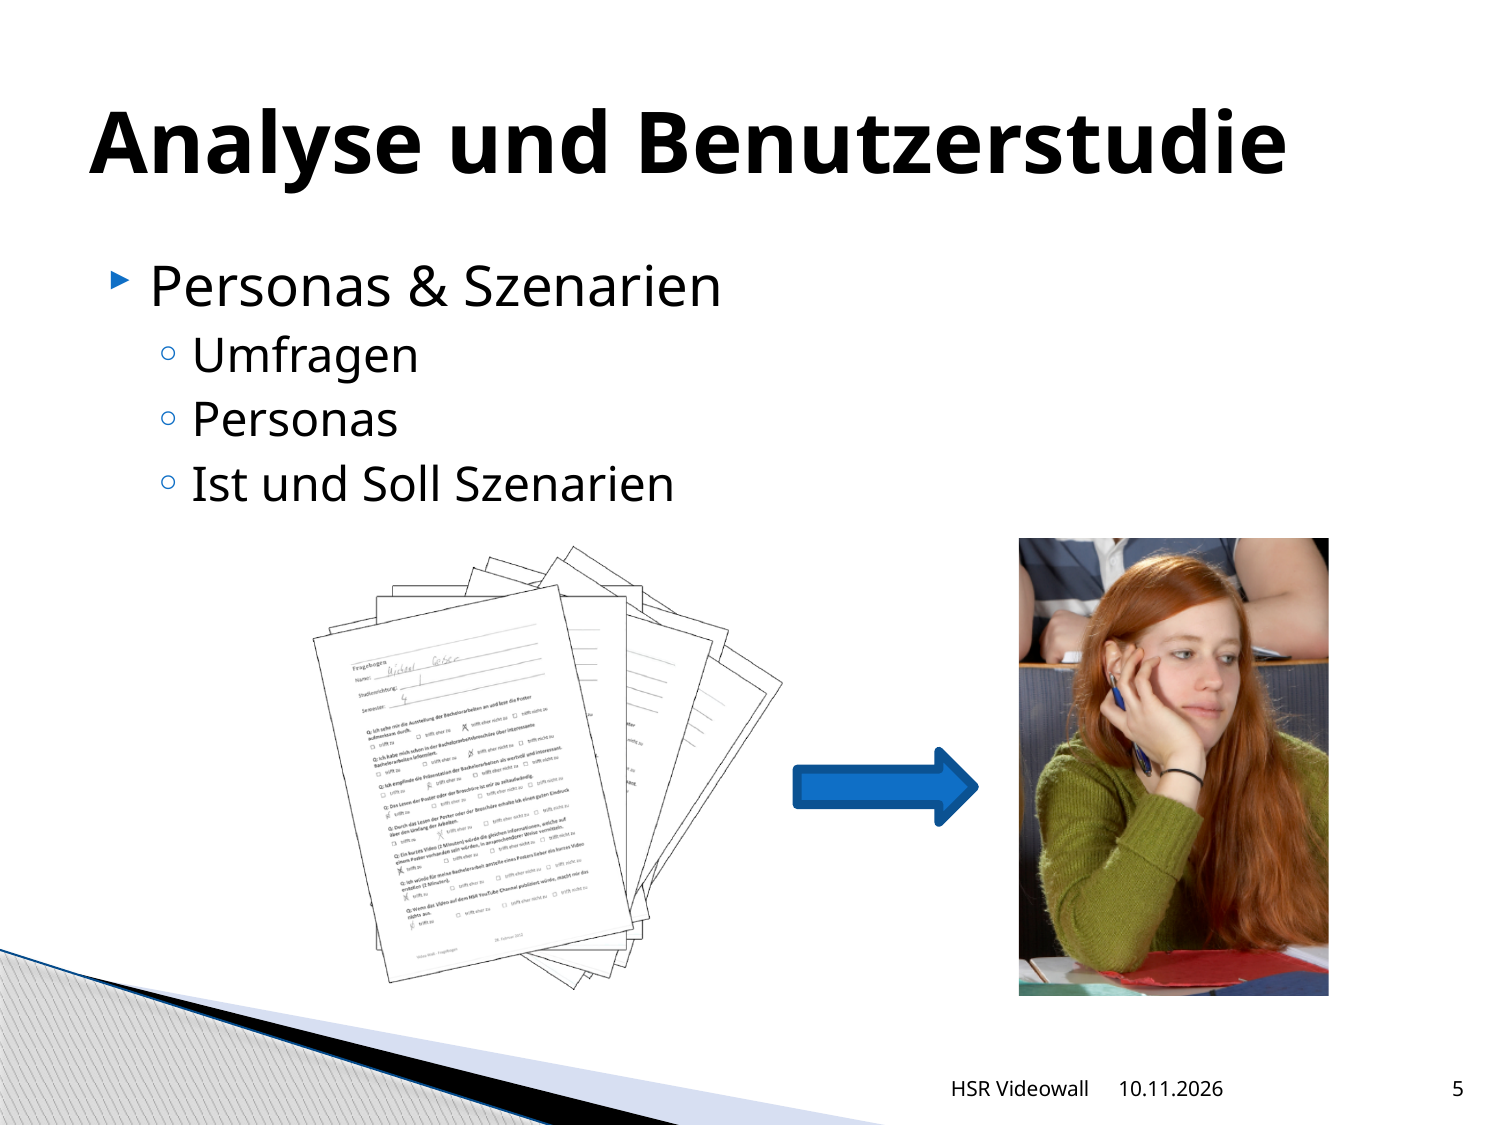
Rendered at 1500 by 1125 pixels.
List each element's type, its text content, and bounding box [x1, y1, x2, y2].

picture [1018, 538, 1329, 996]
title Analyse und Benutzerstudie [75, 45, 1425, 233]
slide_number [1105, 1051, 1418, 1112]
picture [265, 514, 798, 1012]
footer HSR Videowall [718, 1051, 1105, 1112]
list Personas & Szenarien Umfragen Personas Ist und Soll Szenarien [75, 243, 1425, 986]
slide_number 5 [1418, 1051, 1479, 1112]
text_box [803, 746, 979, 827]
